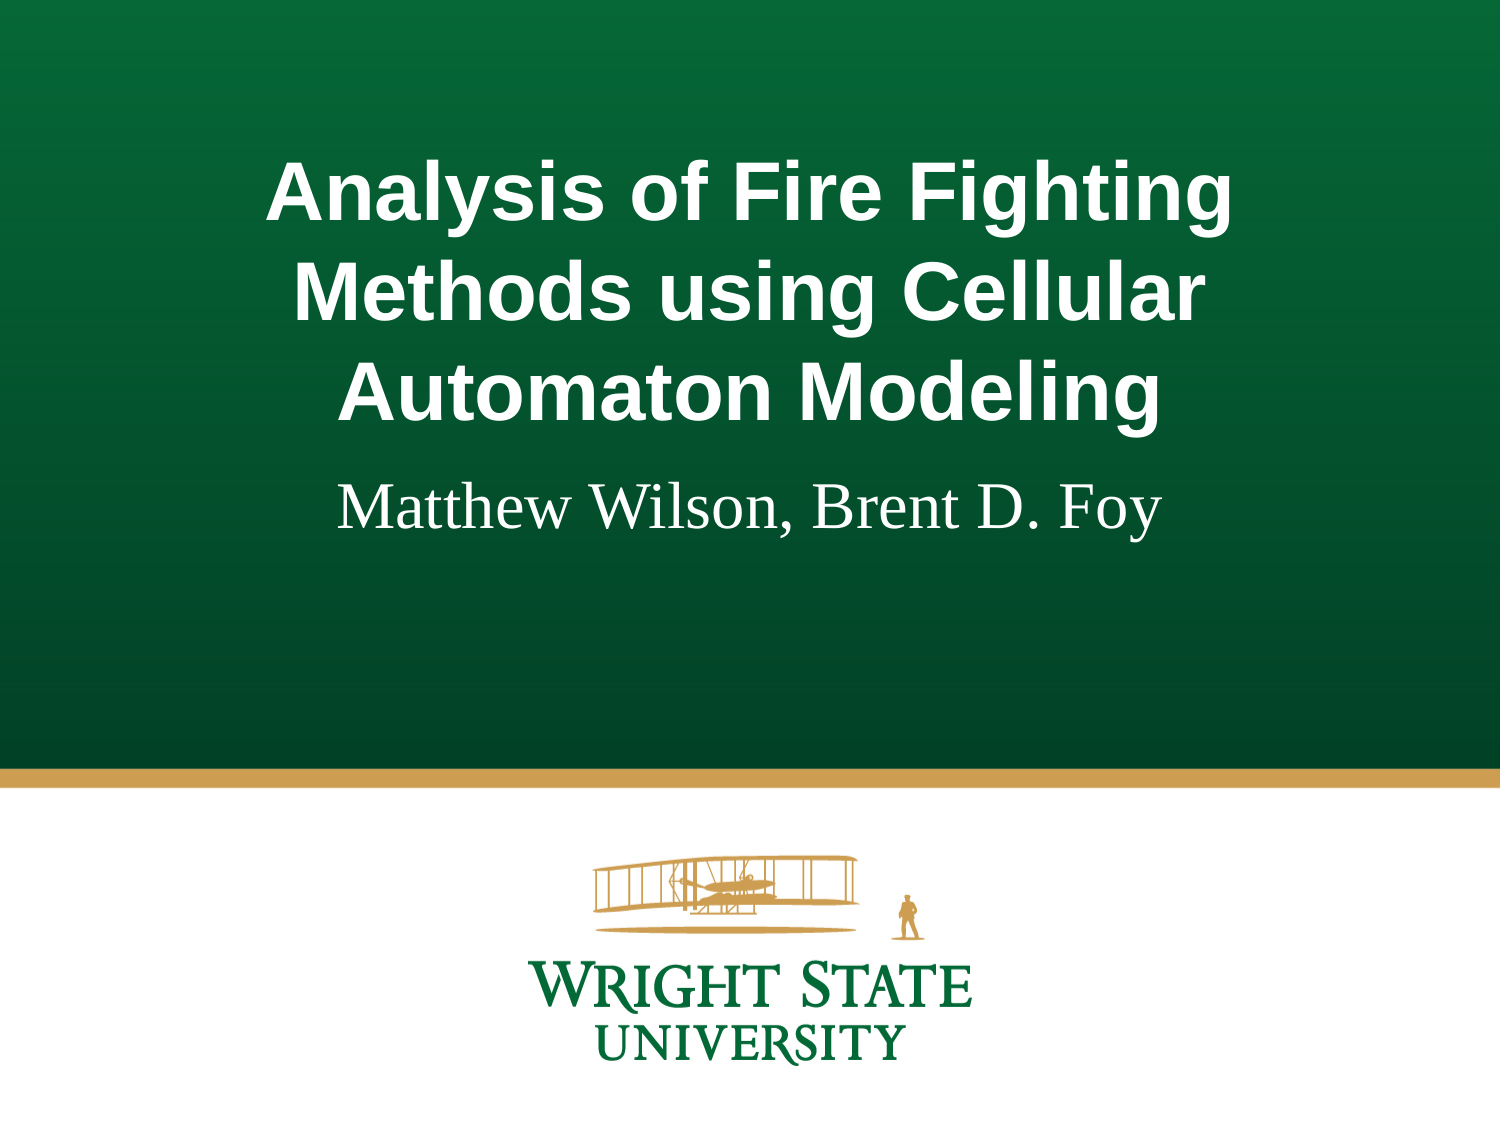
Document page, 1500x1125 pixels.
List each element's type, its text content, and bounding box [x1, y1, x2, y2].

picture [0, 0, 1500, 1125]
subtitle Matthew Wilson, Brent D. Foy [225, 454, 1275, 600]
title Analysis of Fire Fighting Methods using Cellular Automaton Modeling [75, 166, 1425, 408]
